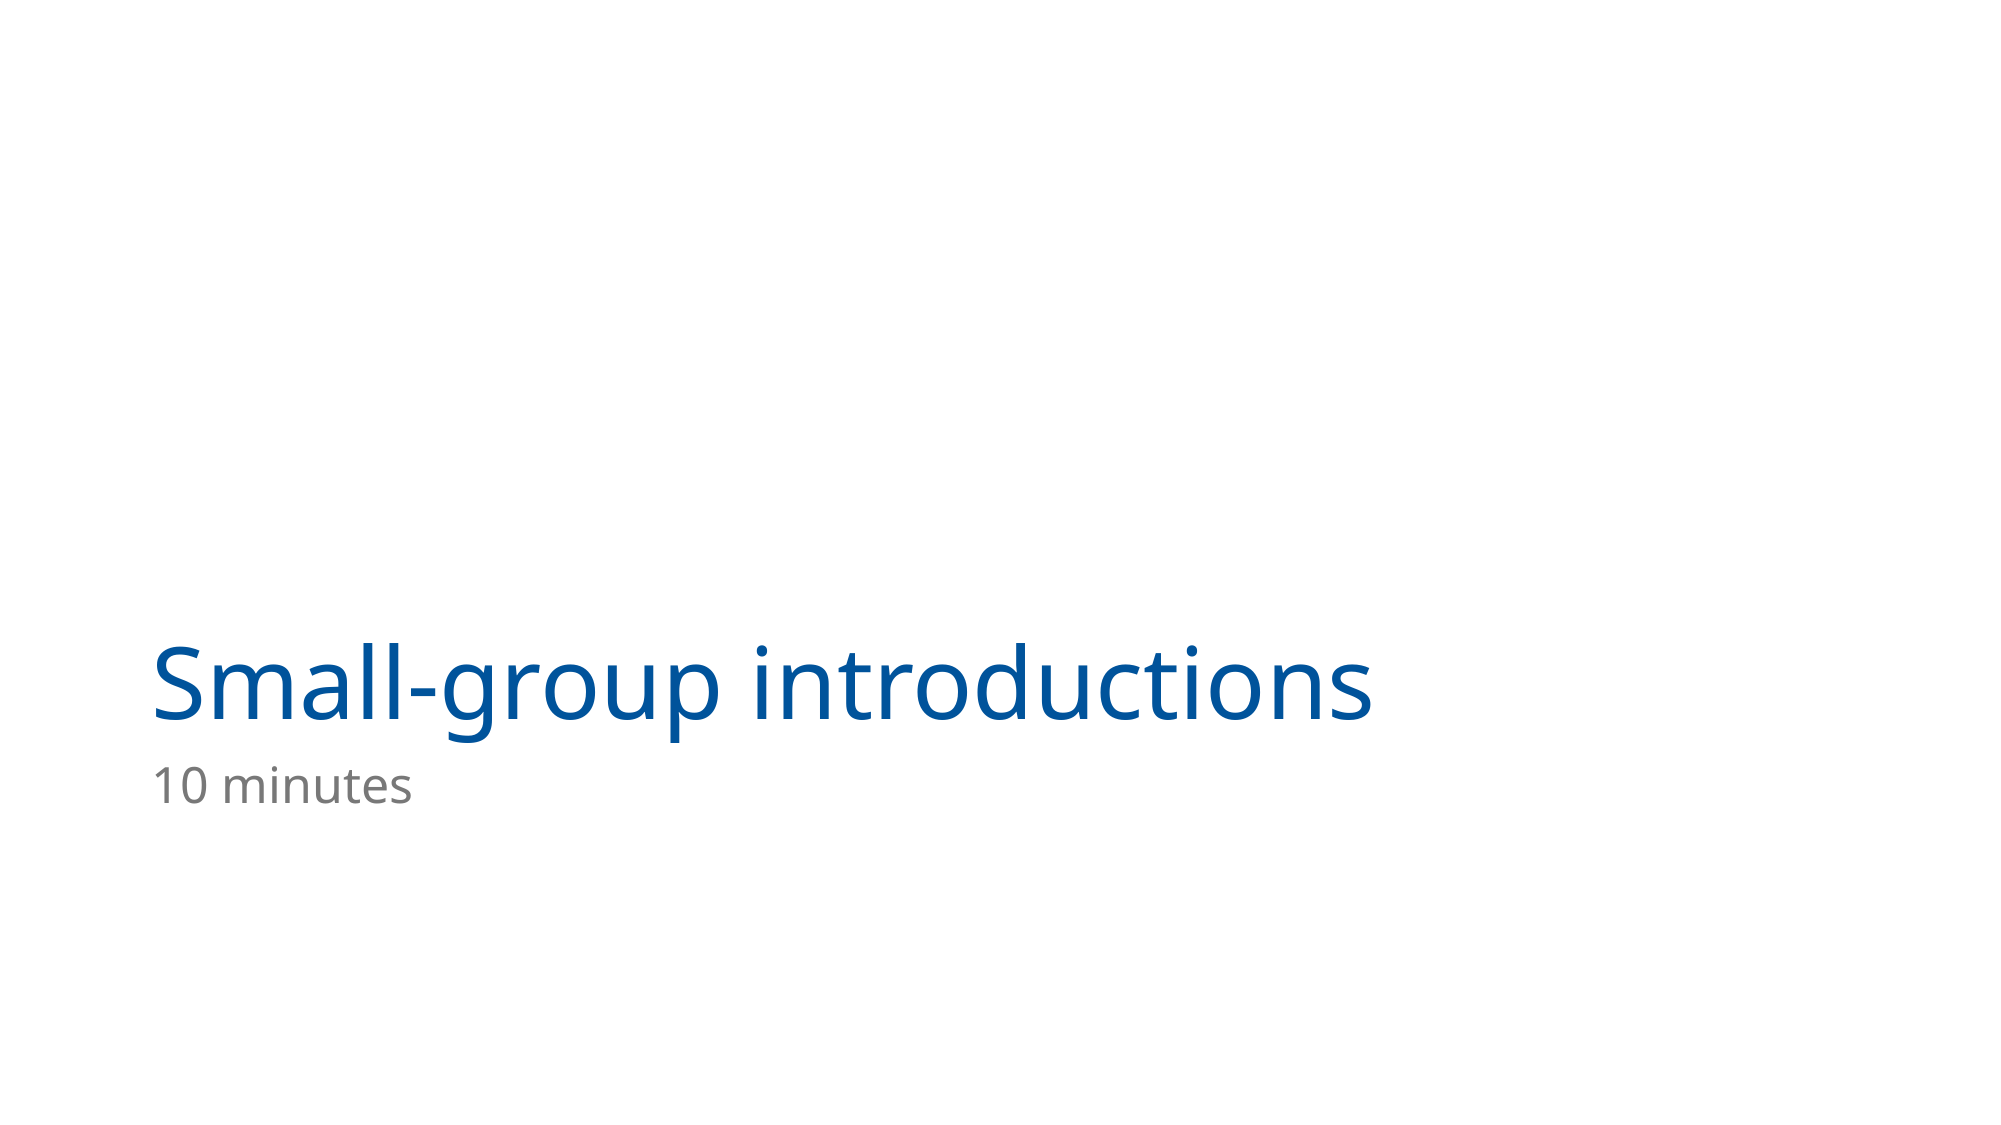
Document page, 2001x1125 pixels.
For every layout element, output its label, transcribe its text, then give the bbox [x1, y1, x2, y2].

title Small-group introductions [136, 280, 1862, 749]
list 10 minutes [136, 752, 1862, 999]
